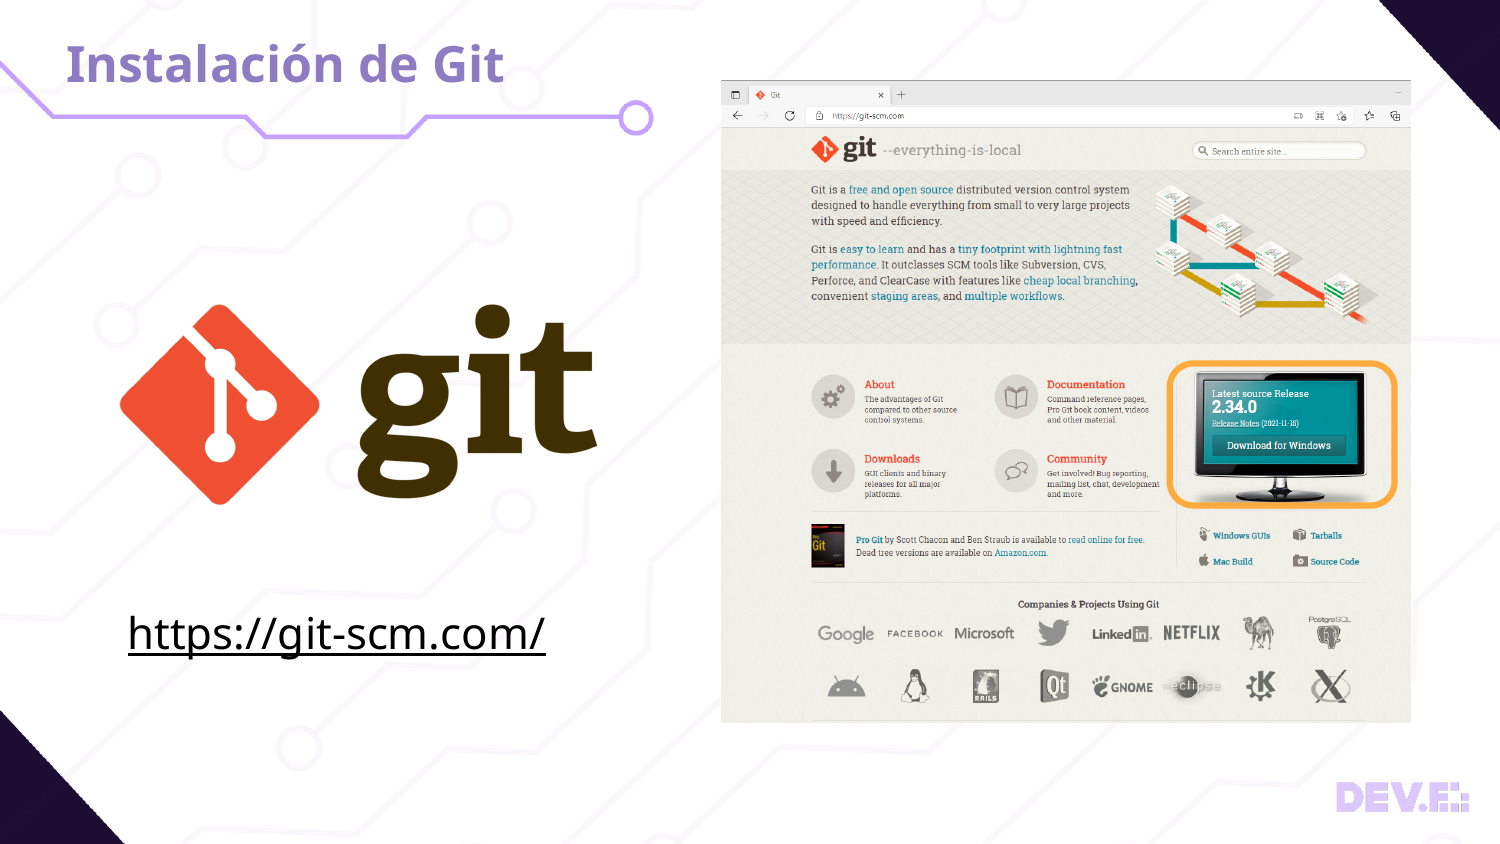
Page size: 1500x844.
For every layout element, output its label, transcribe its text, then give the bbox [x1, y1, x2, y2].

title Instalación de Git [51, 17, 1449, 112]
text_box https://git-scm.com/ [112, 591, 605, 681]
picture [0, 0, 1500, 844]
